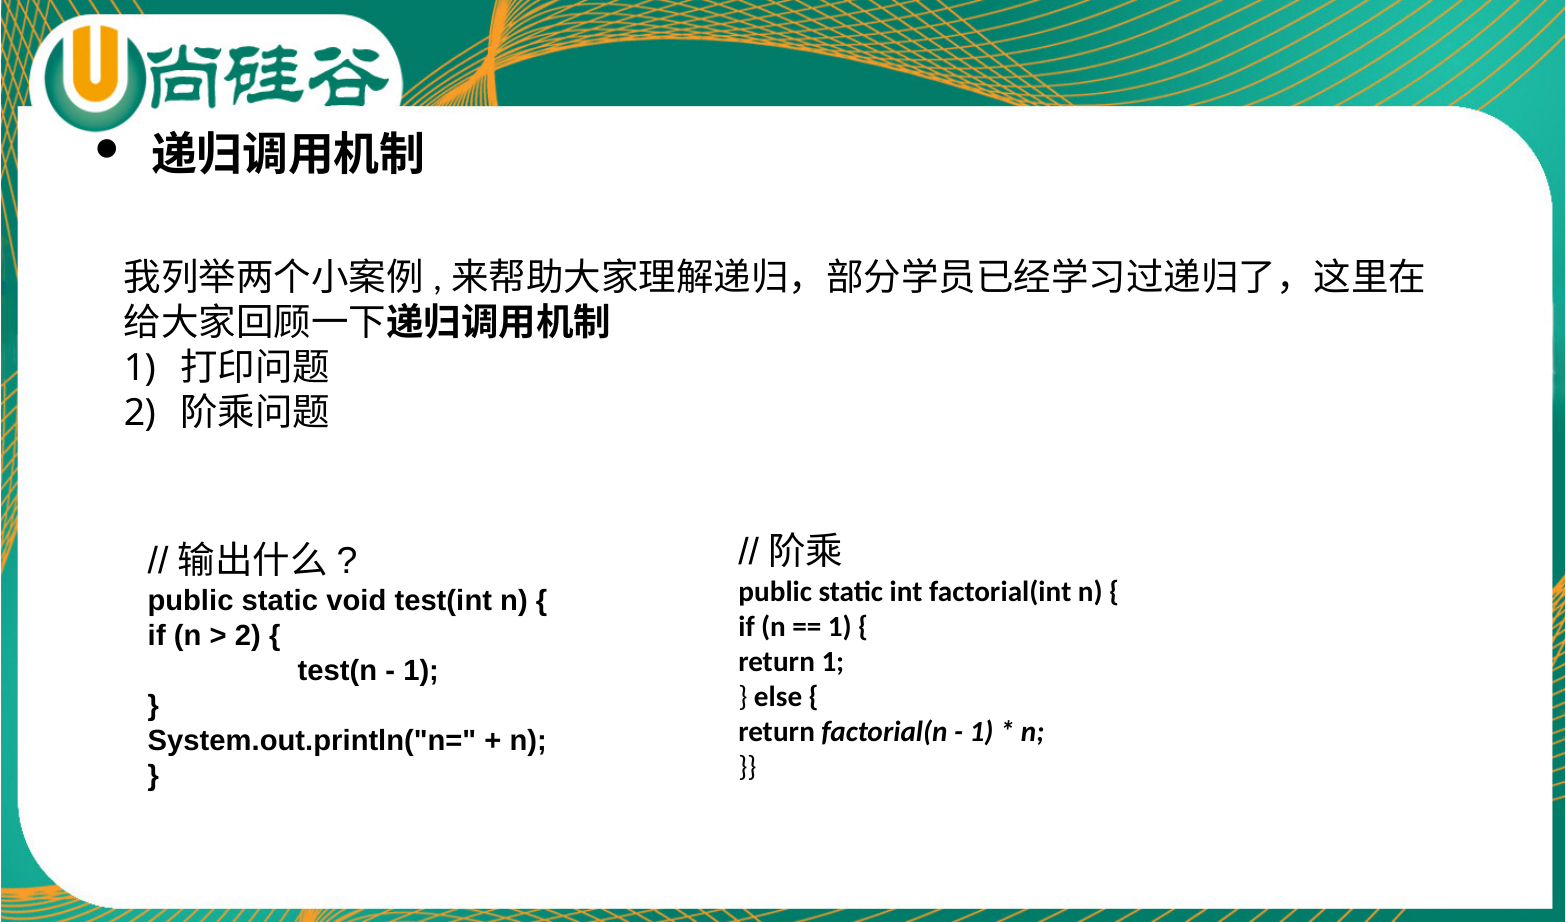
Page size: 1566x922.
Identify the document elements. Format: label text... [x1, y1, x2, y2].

text_box //输出什么? public static void test(int n) { if (n > 2) { test(n - 1); } System.out.println("n=" + n); } [132, 528, 570, 799]
text_box //阶乘 public static int factorial(int n) { if (n == 1) { return 1; } else { return factorial(n - 1) * n; }} [723, 519, 1350, 790]
text_box 我列举两个小案例,来帮助大家理解递归，部分学员已经学习过递归了，这里在给大家回顾一下递归调用机制 打印问题 阶乘问题 [109, 200, 1445, 801]
picture [0, 0, 1566, 922]
text_box 递归调用机制 [79, 123, 1325, 188]
